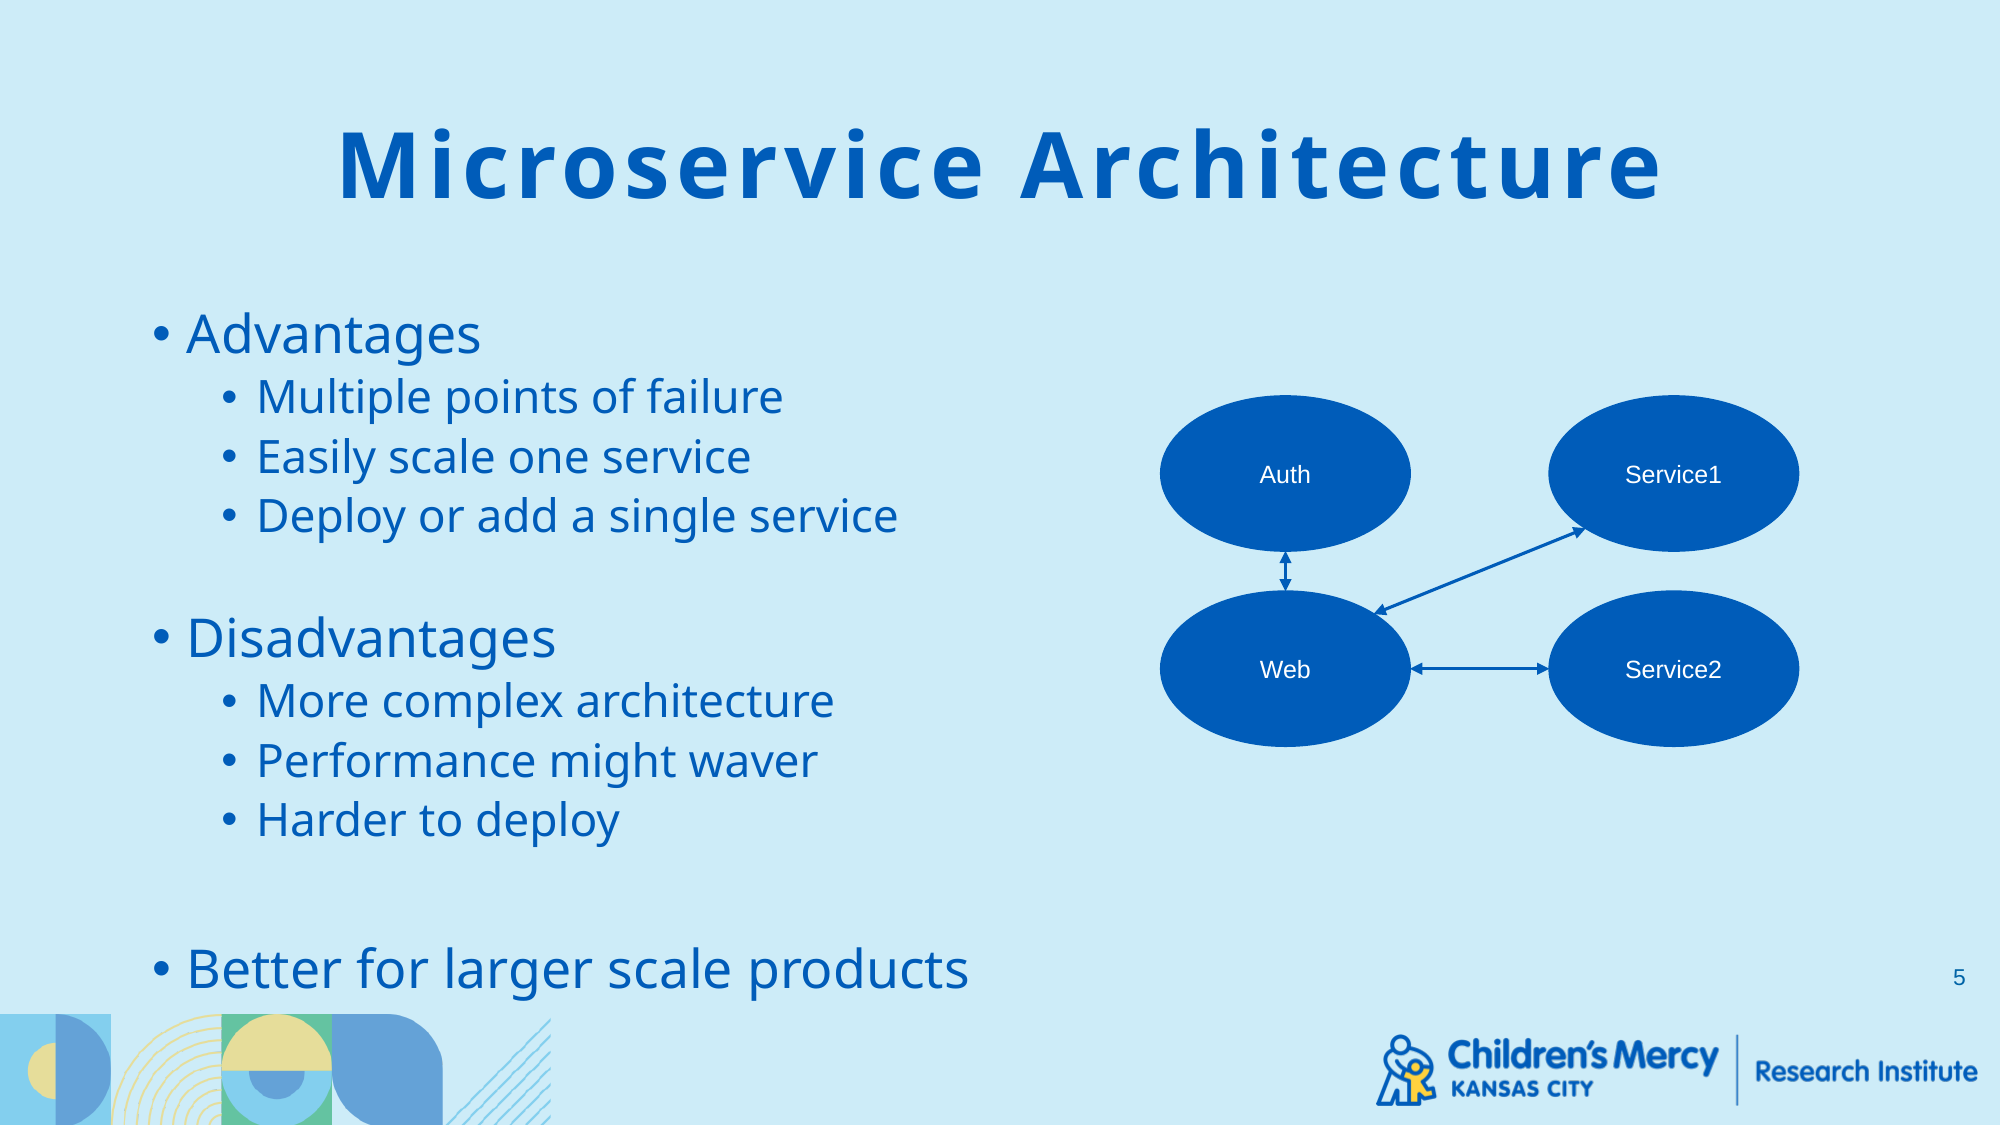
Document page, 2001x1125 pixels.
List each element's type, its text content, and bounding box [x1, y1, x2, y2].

list Advantages Multiple points of failure Easily scale one service Deploy or add a single service Disadvantages More complex architecture Performance might waver Harder to deploy Better for larger scale products [137, 299, 1863, 1014]
title Microservice Architecture [137, 59, 1863, 278]
text_box Web [1159, 590, 1411, 748]
text_box Service2 [1548, 590, 1800, 748]
text_box Service1 [1548, 395, 1800, 552]
text_box Auth [1159, 395, 1411, 552]
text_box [1373, 528, 1586, 615]
picture [1376, 1034, 1978, 1106]
slide_number 5 [1919, 946, 2000, 1007]
